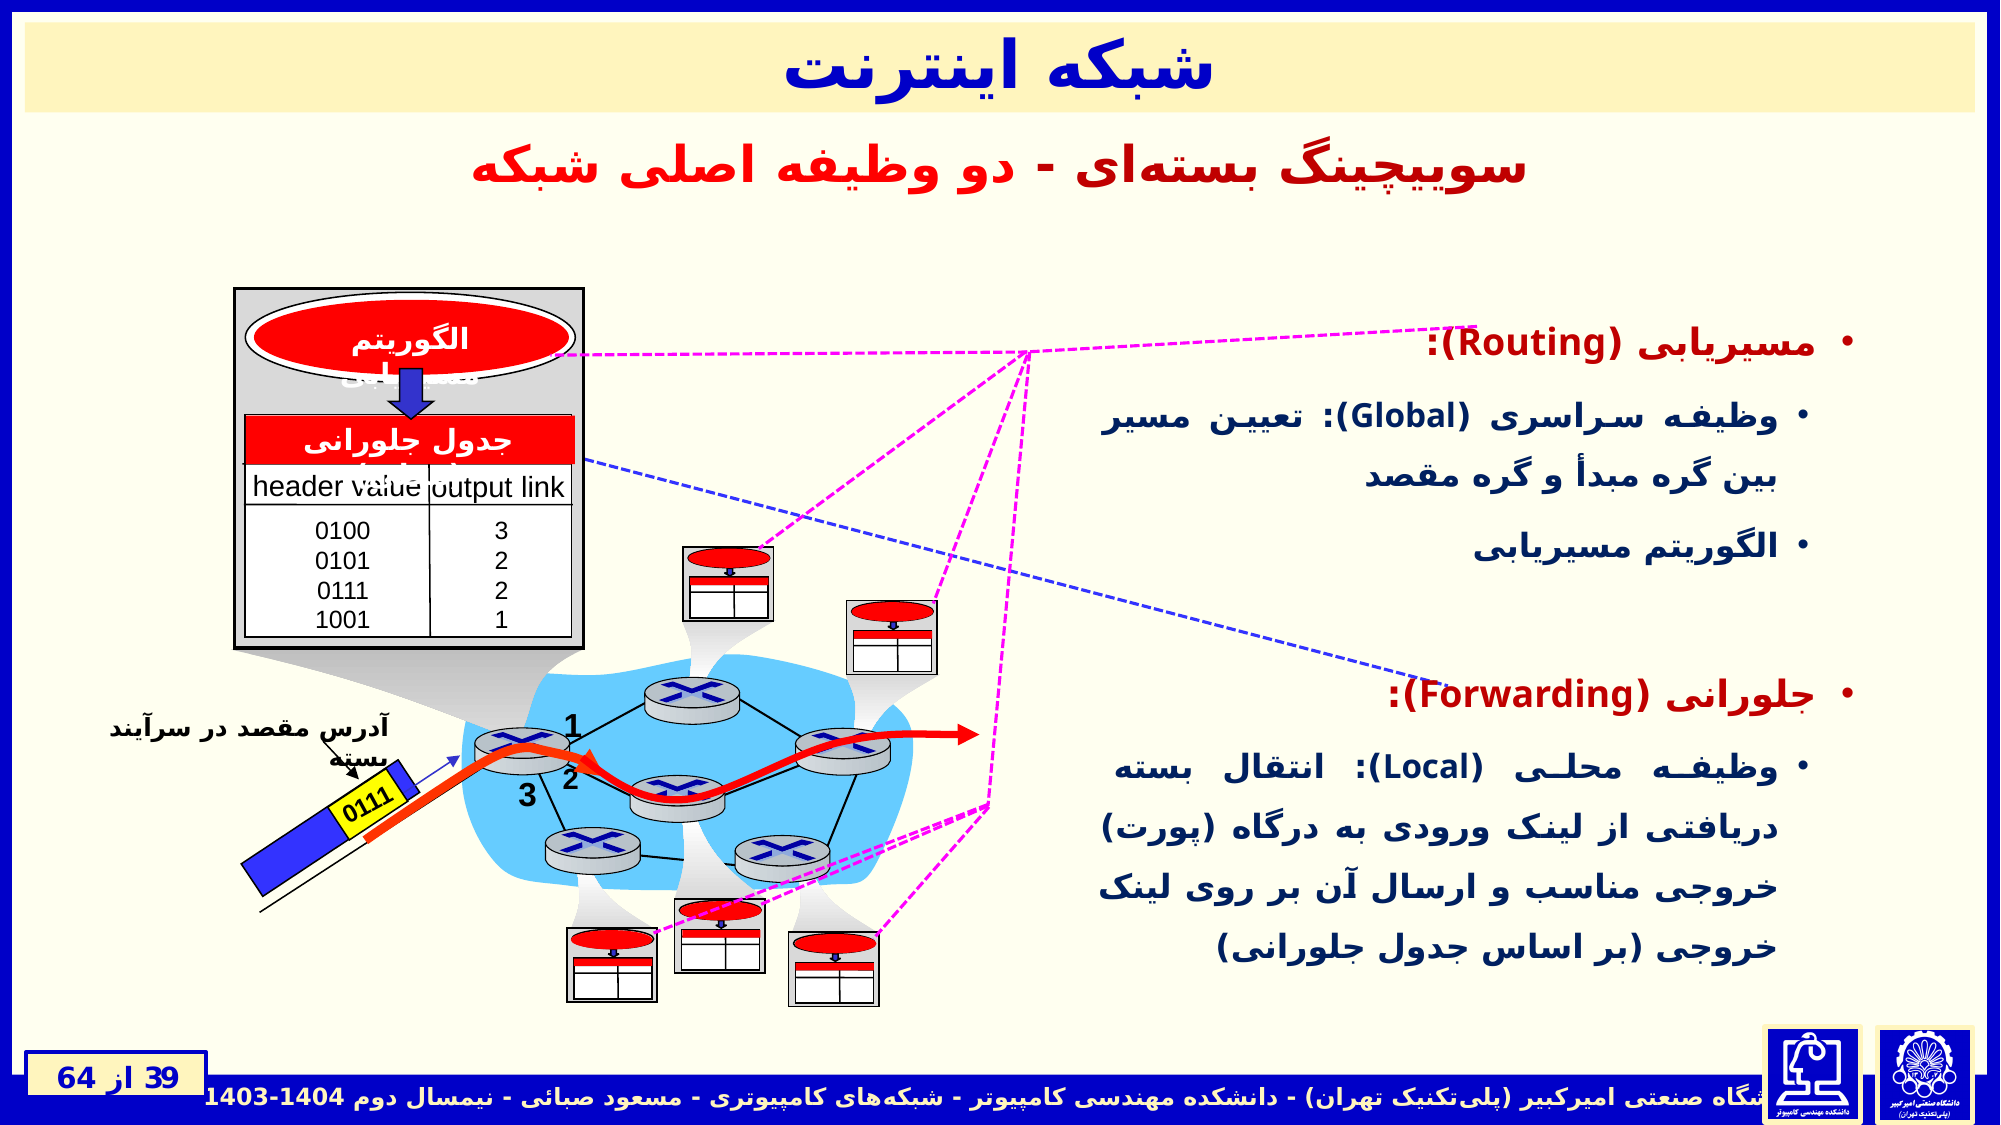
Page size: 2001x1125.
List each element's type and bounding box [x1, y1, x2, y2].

text_box [0, 0, 2000, 1125]
